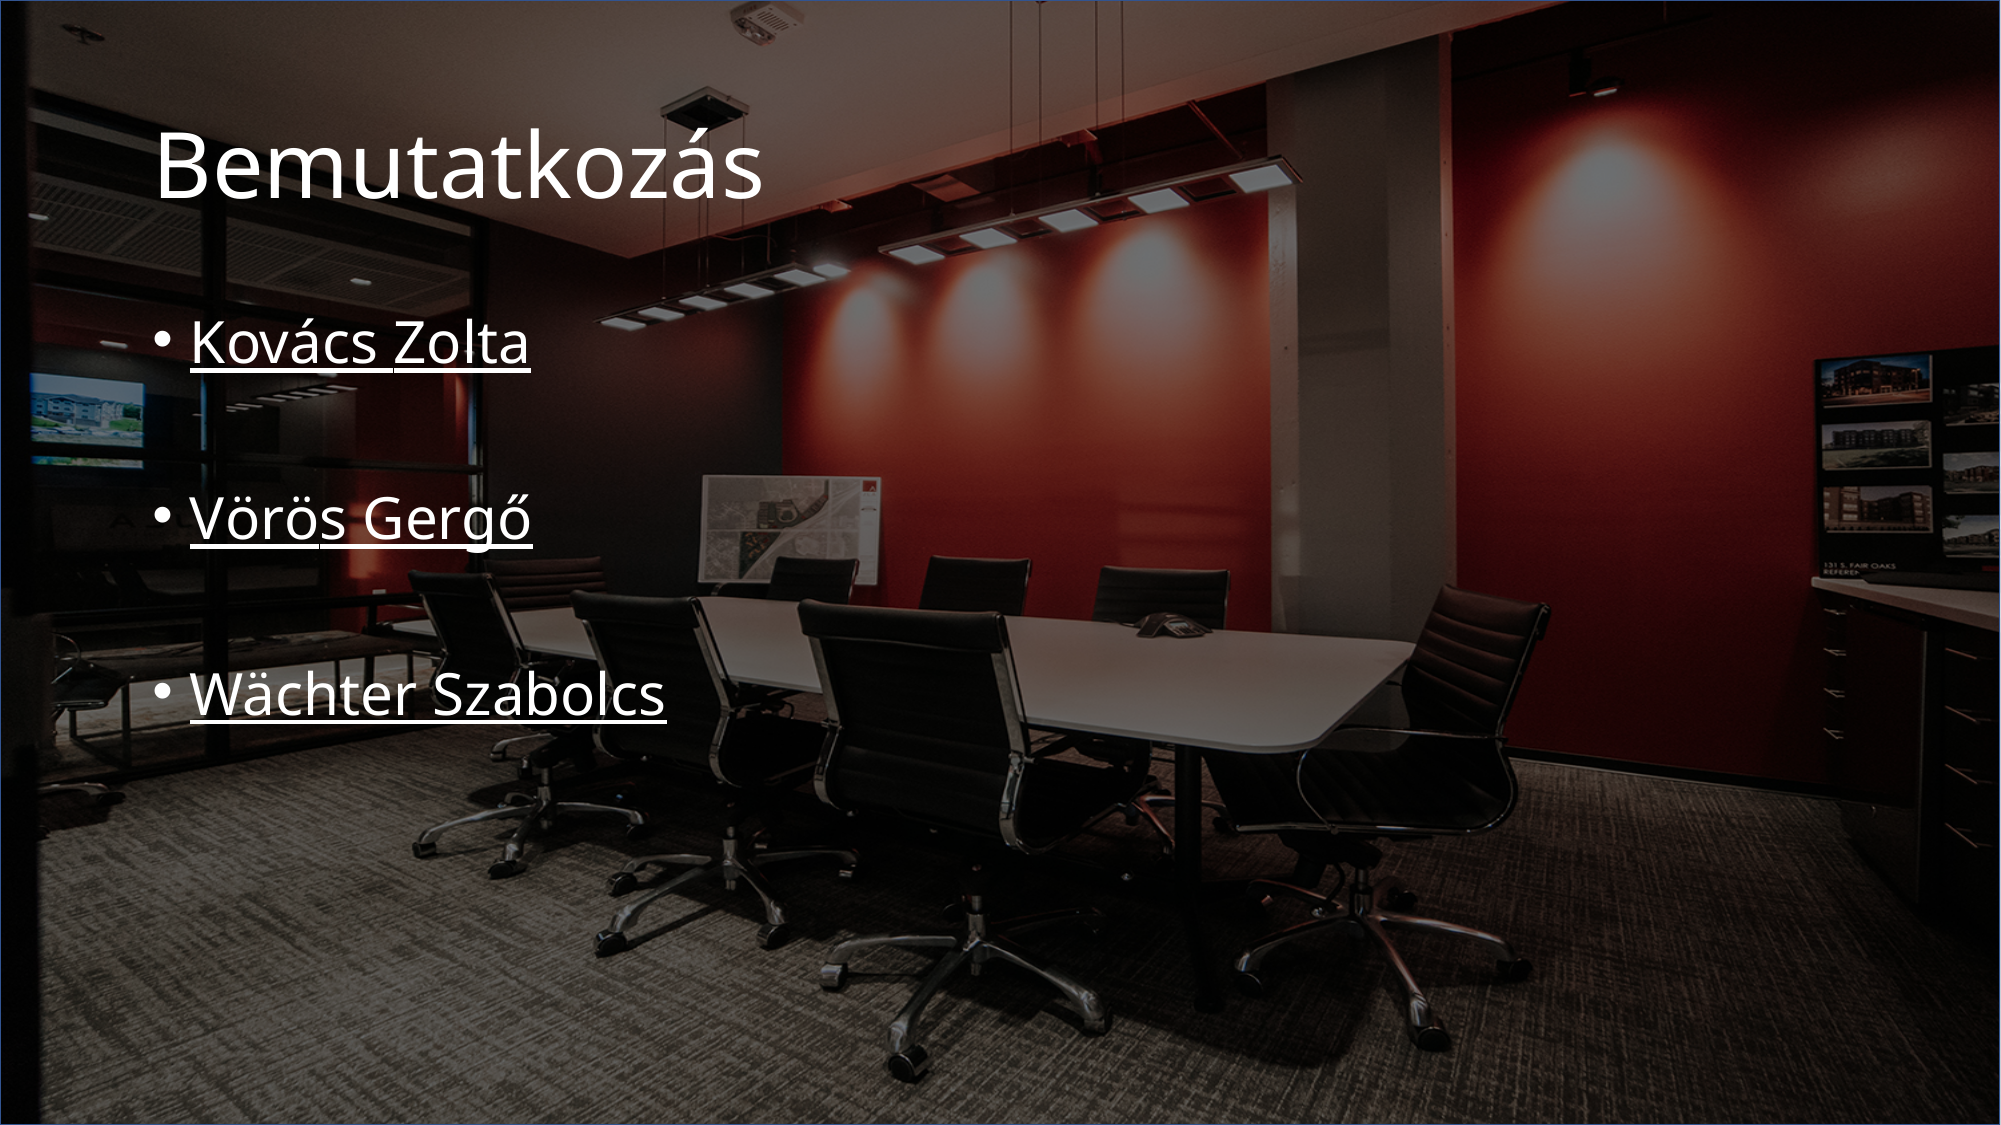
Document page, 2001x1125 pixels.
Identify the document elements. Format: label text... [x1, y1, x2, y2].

title Bemutatkozás [137, 59, 1863, 278]
picture [1, 1, 1999, 1124]
list Kovács Zolta Vörös Gergő Wächter Szabolcs [137, 299, 1863, 1014]
